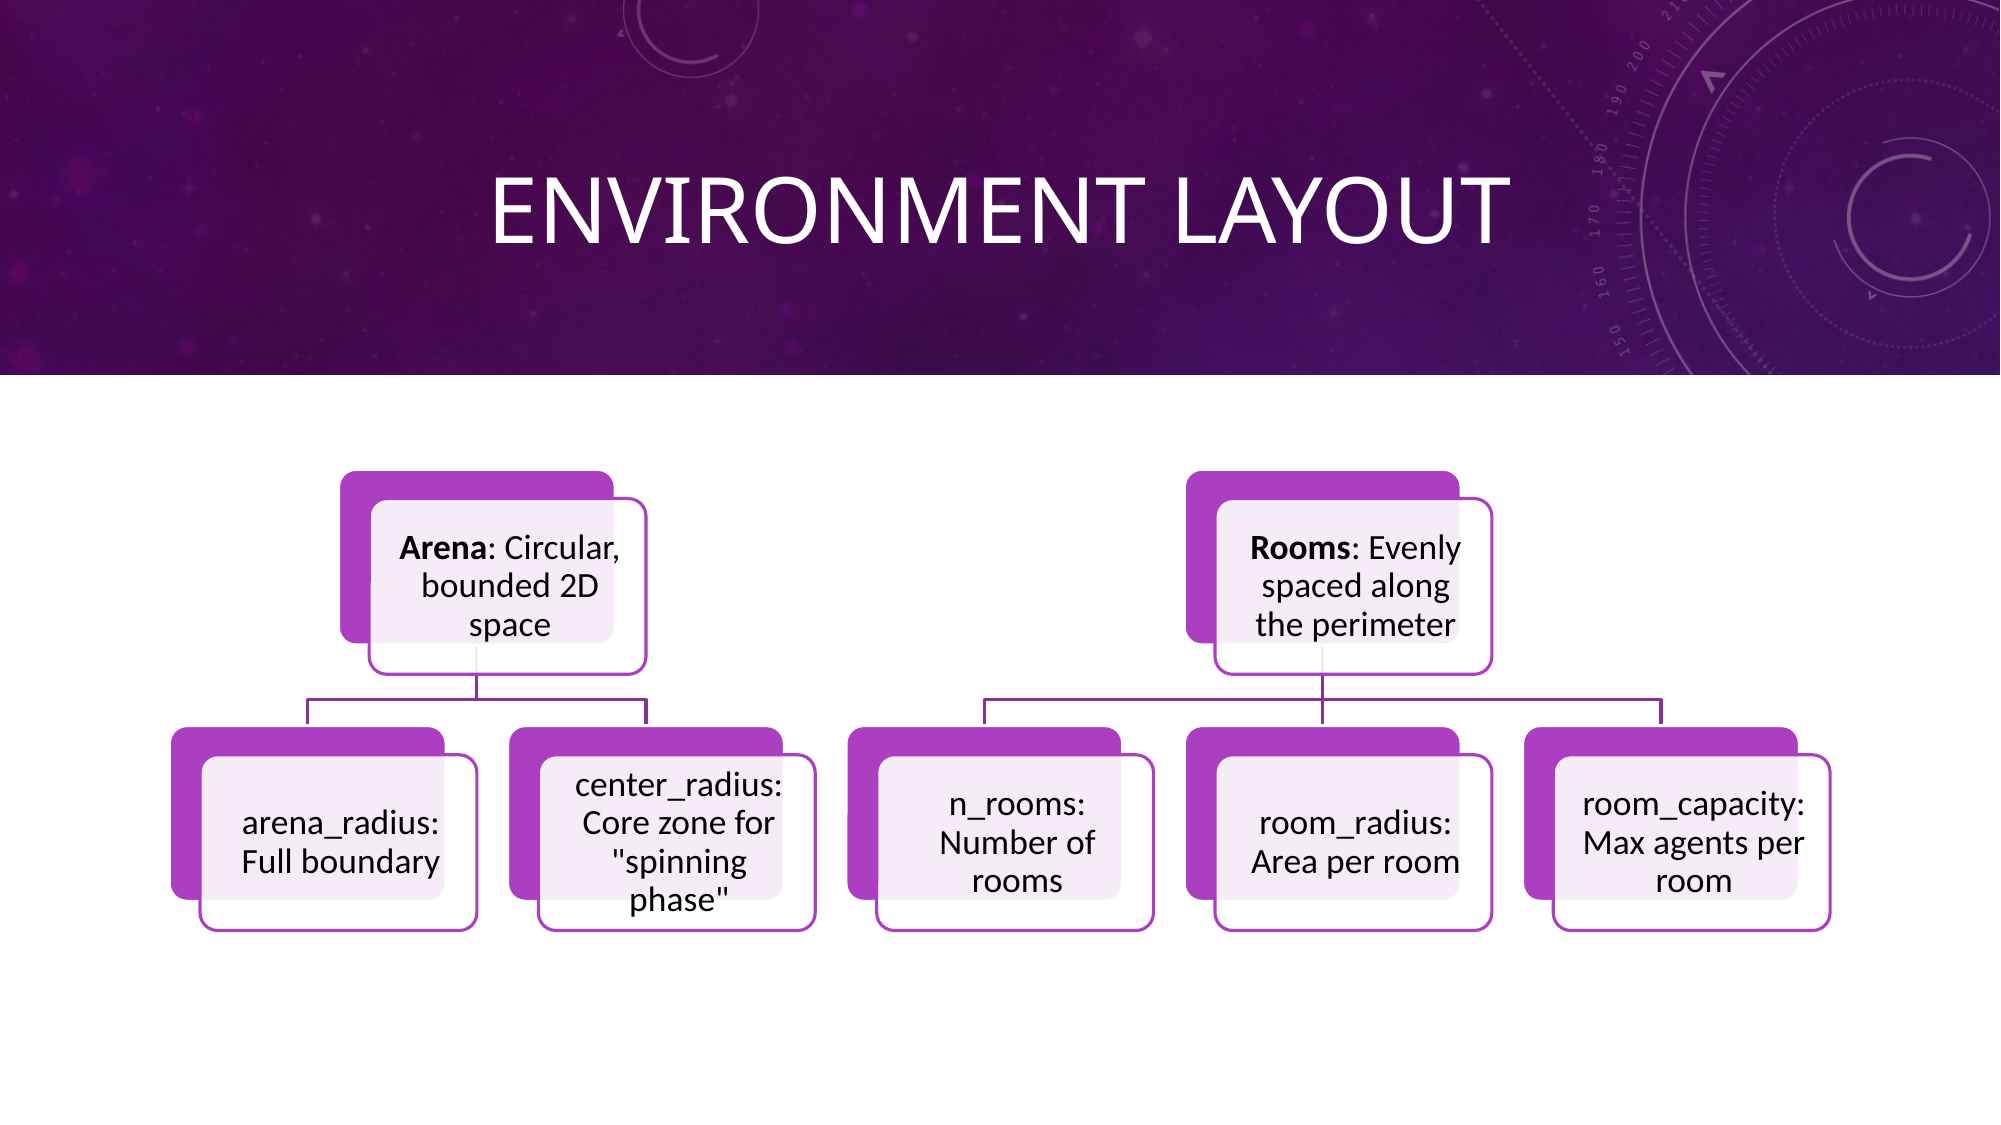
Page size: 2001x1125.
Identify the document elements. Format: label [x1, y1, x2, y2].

list [168, 449, 1831, 951]
text_box [0, 385, 2000, 1125]
picture [0, 0, 2000, 375]
